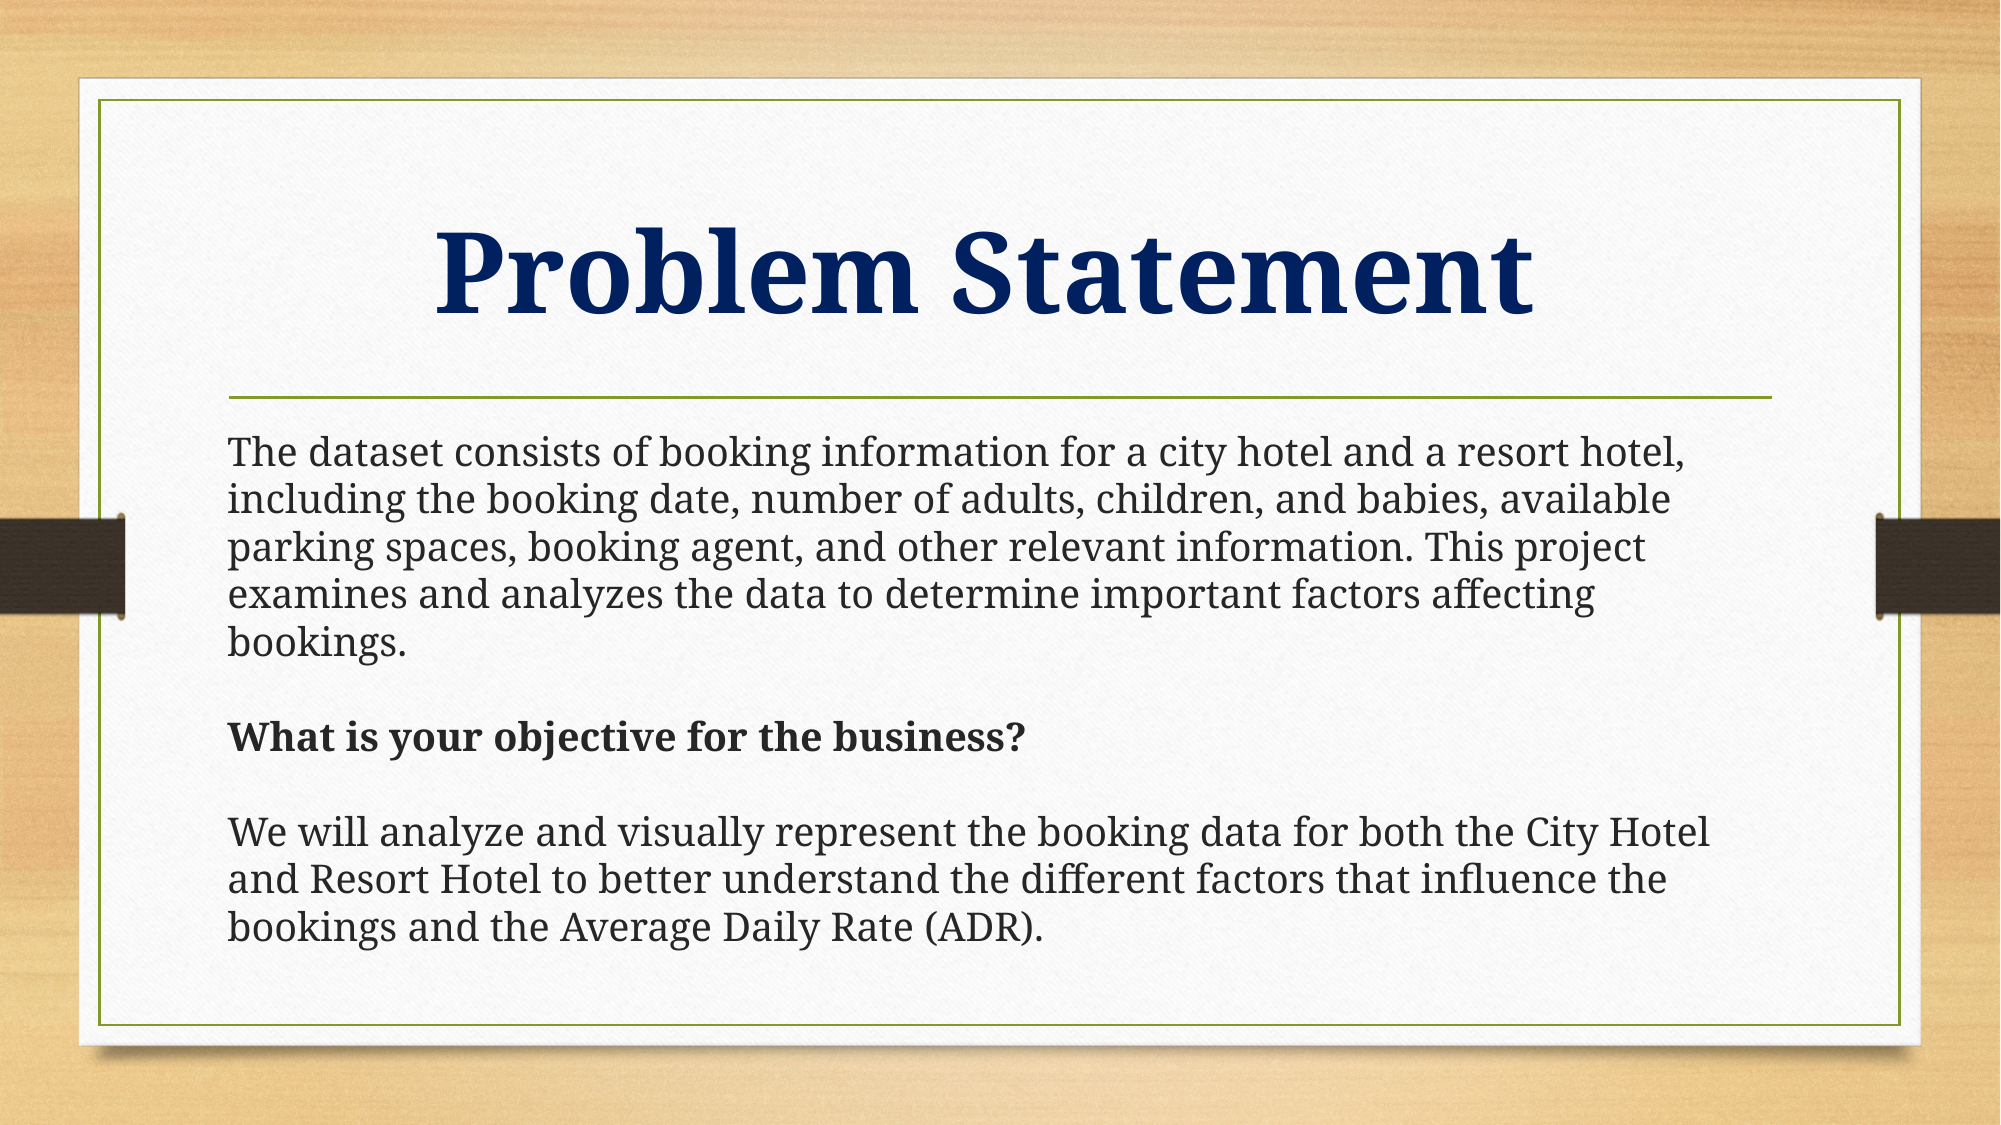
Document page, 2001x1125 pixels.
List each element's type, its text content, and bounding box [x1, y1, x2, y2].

picture [0, 0, 2001, 1125]
list The dataset consists of booking information for a city hotel and a resort hotel, including the booking date, number of adults, children, and babies, available parking spaces, booking agent, and other relevant information. This project examines and analyzes the data to determine important factors affecting bookings. What is your objective for the business? We will analyze and visually represent the booking data for both the City Hotel and Resort Hotel to better understand the different factors that influence the bookings and the Average Daily Rate (ADR). [212, 419, 1788, 964]
title Problem Statement [212, 161, 1788, 375]
